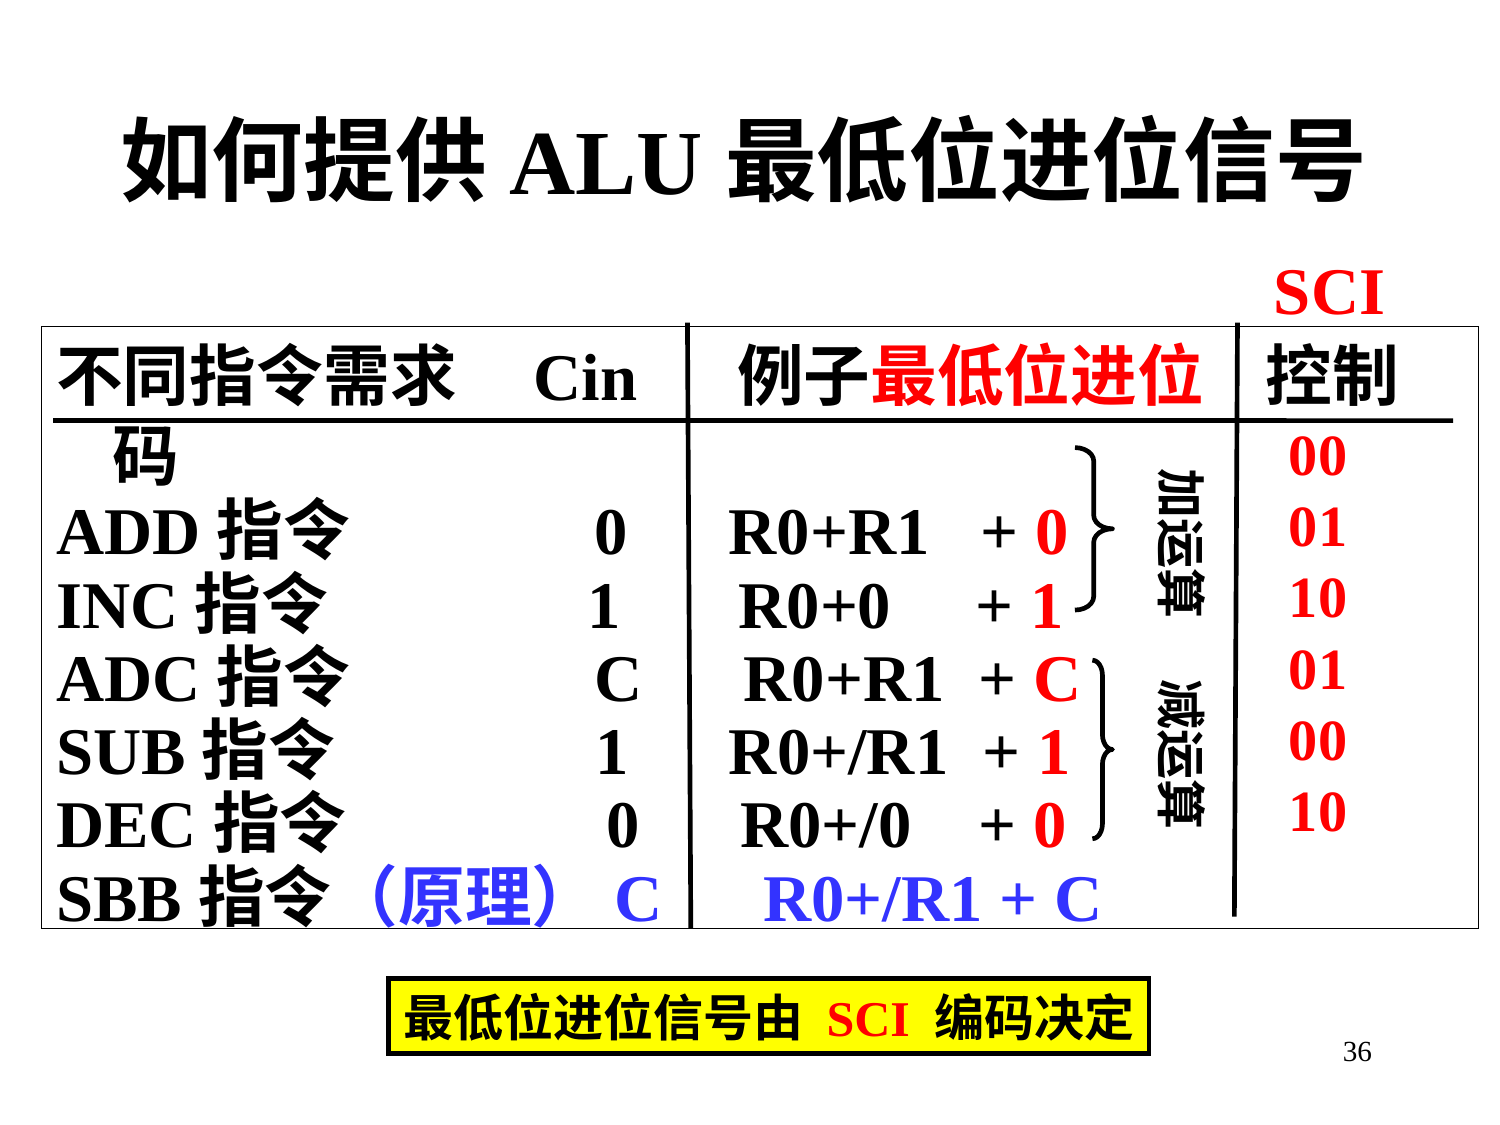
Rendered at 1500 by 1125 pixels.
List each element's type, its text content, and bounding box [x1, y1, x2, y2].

text_box 减运算 [1137, 673, 1228, 837]
slide_number 36 [1074, 1025, 1388, 1100]
text_box 加运算 [1137, 461, 1228, 625]
text_box 00 01 10 01 00 10 [1273, 434, 1363, 848]
text_box [1074, 447, 1113, 611]
list 不同指令需求 Cin 例子最低位进位 控制码 ADD指令 0 R0+R1 + 0 INC指令 1 R0+0 + 1 ADC指令 C R0+R1 + C SUB指令 1 R0+/R1 + 1 DEC指令 0 R0+/0 + 0 SBB指令（原理）C R0+/R1 + C [41, 326, 1479, 929]
text_box SCI [1258, 240, 1400, 335]
text_box 最低位进位信号由 SCI 编码决定 [388, 978, 1150, 1054]
text_box [1092, 660, 1113, 839]
title 如何提供ALU最低位进位信号 [37, 101, 1450, 214]
